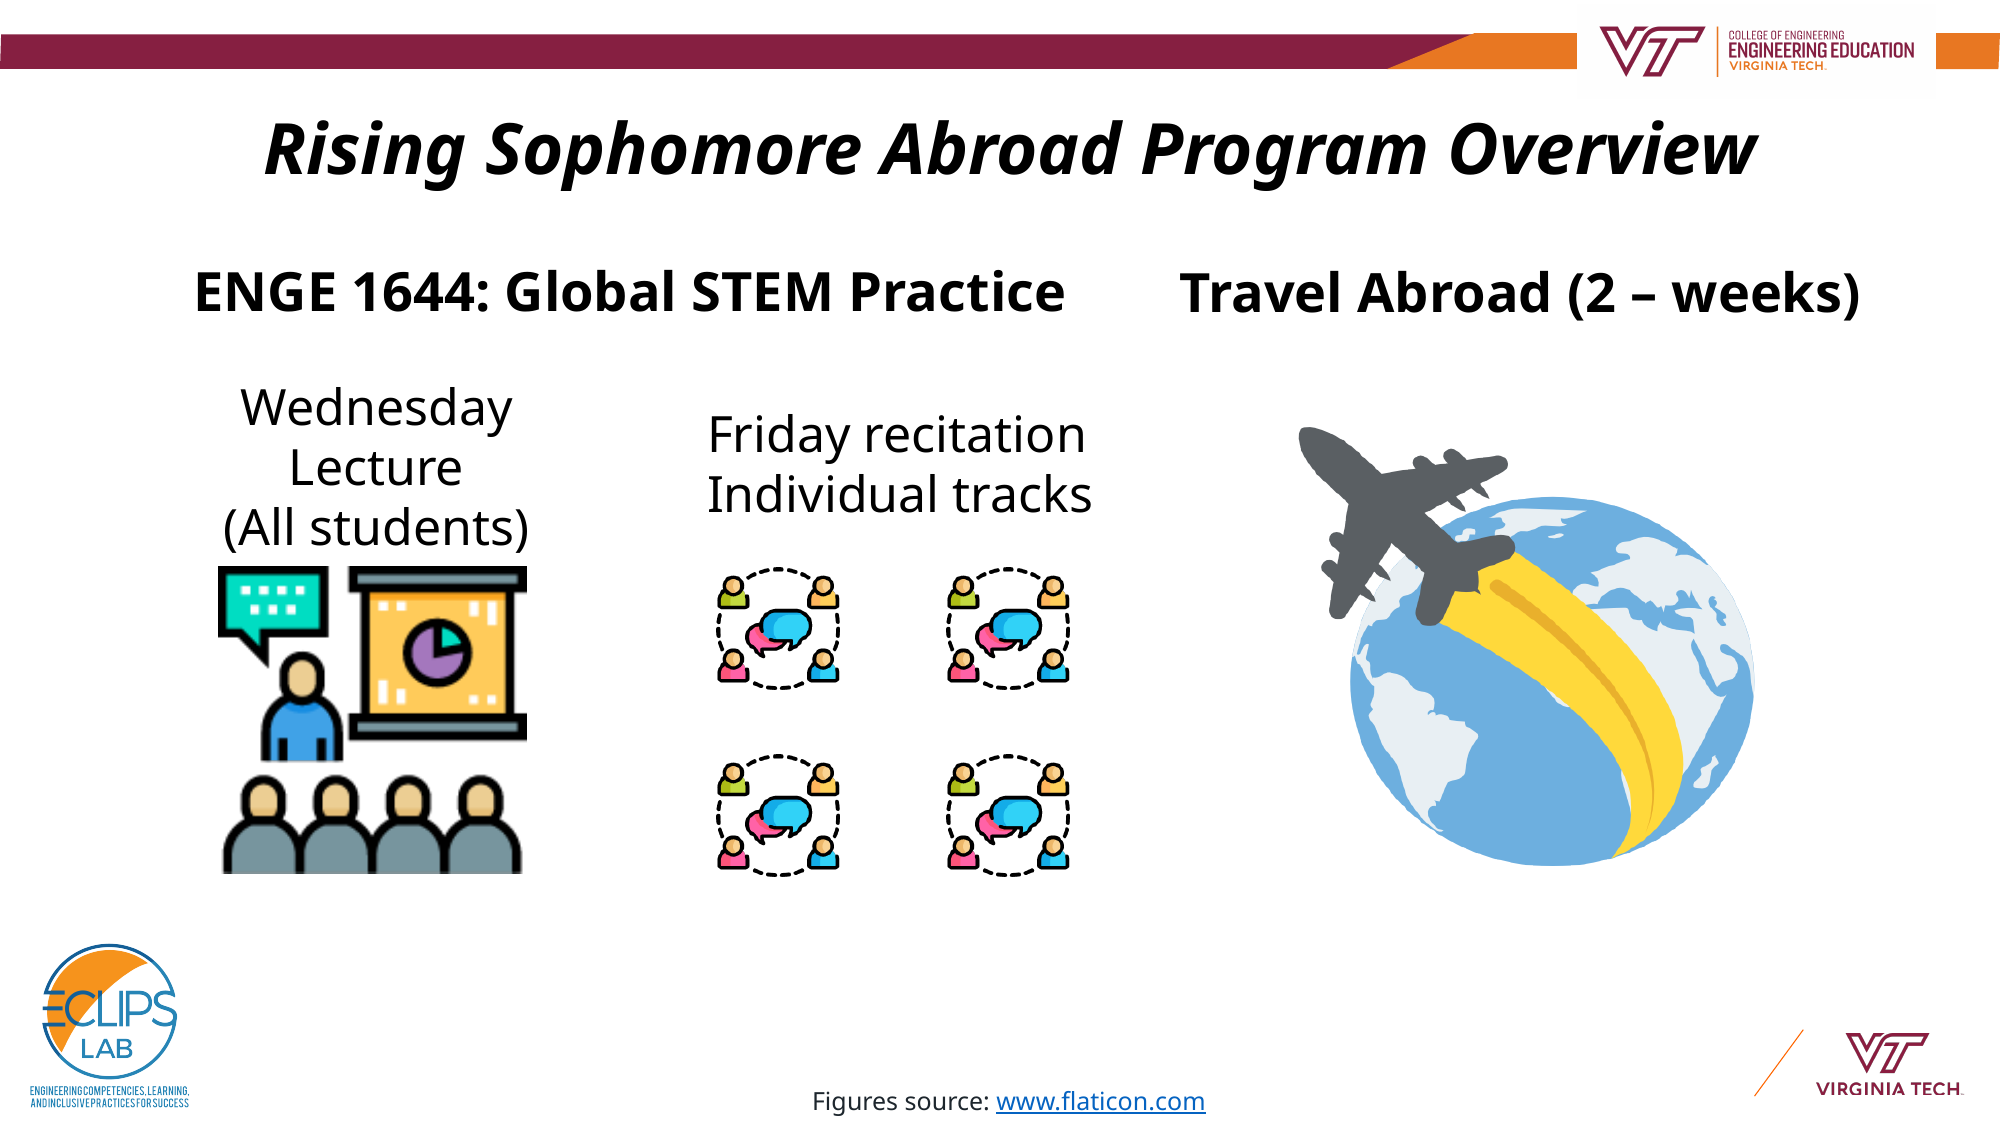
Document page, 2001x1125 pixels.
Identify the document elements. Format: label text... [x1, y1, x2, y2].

picture [946, 567, 1070, 690]
picture [1577, 4, 1936, 99]
picture [946, 754, 1070, 878]
picture [716, 567, 840, 690]
picture [1286, 427, 1766, 866]
text_box Friday recitation Individual tracks [692, 394, 1109, 530]
text_box ENGE 1644: Global STEM Practice [178, 250, 1083, 331]
list Wednesday Lecture (All students) [129, 101, 594, 792]
title Rising Sophomore Abroad Program Overview [68, 81, 1932, 223]
picture [218, 566, 527, 874]
text_box Travel Abroad (2 – weeks) [1164, 251, 1877, 331]
picture [0, 919, 232, 1125]
text_box Figures source: www.flaticon.com [663, 1070, 1362, 1116]
picture [716, 754, 840, 878]
